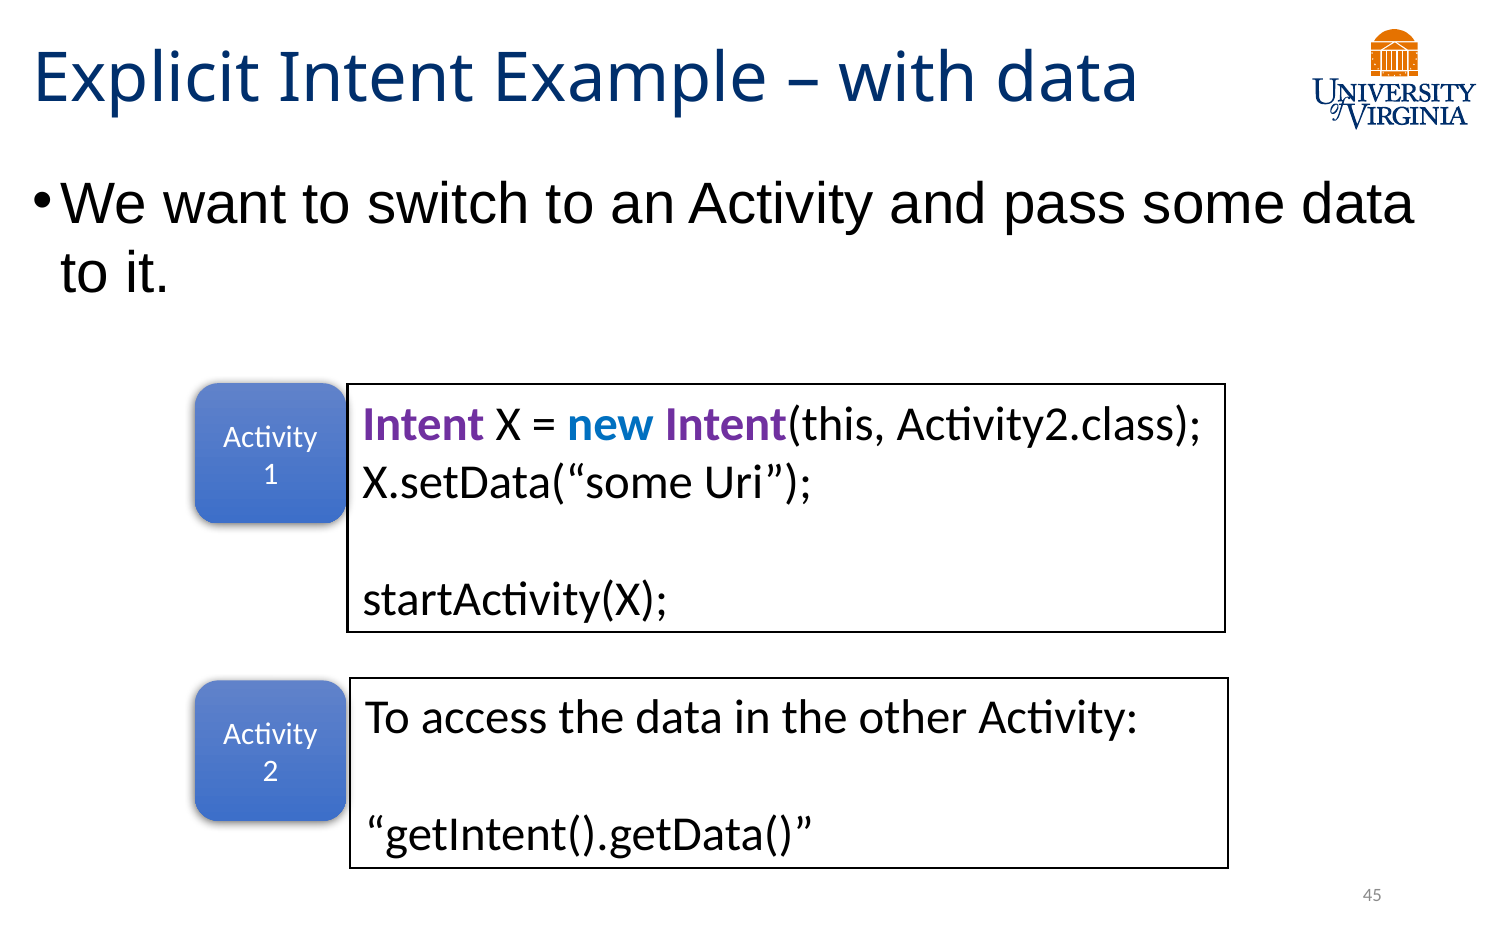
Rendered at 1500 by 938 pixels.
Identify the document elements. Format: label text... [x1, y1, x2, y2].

list We want to switch to an Activity and pass some data to it. [17, 157, 1483, 845]
text_box Intent X = new Intent(this, Activity2.class); X.setData(“some Uri”); startActivity(X); [346, 383, 1226, 633]
slide_number 45 [1059, 868, 1397, 919]
text_box Activity1 [195, 383, 347, 524]
text_box To access the data in the other Activity: “getIntent().getData()” [349, 677, 1229, 869]
text_box Activity2 [195, 680, 347, 821]
title Explicit Intent Example – with data [17, 14, 1297, 145]
